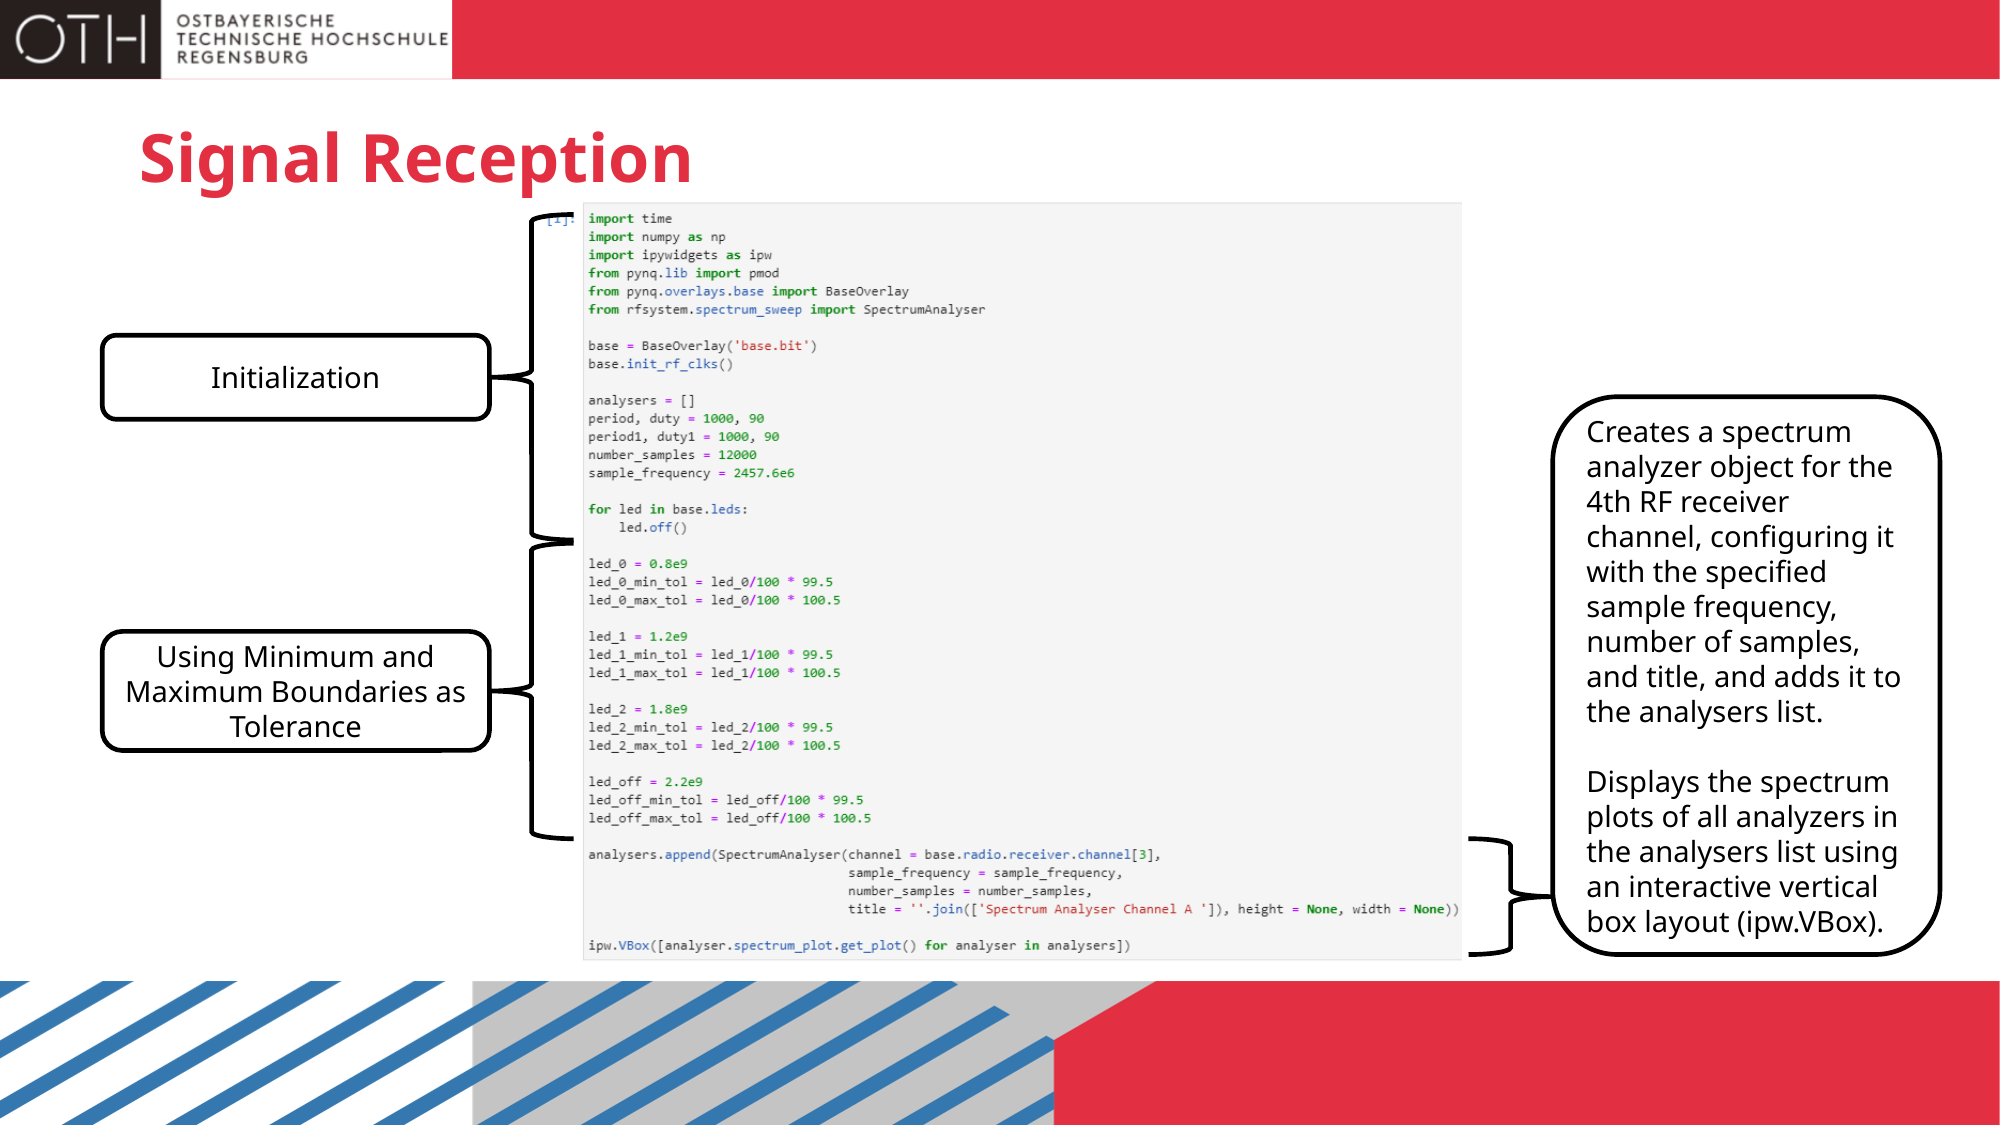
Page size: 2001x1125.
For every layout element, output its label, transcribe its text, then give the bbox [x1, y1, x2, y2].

text_box Creates a spectrum analyzer object for the 4th RF receiver channel, configuring it with the specified sample frequency, number of samples, and title, and adds it to the analysers list. Displays the spectrum plots of all analyzers in the analysers list using an interactive vertical box layout (ipw.VBox). [1551, 395, 1941, 956]
title Signal Reception [125, 117, 1000, 215]
text_box Using Minimum and Maximum Boundaries as Tolerance [101, 630, 491, 752]
picture [0, 981, 2000, 1125]
picture [537, 194, 1462, 970]
picture [0, 0, 453, 79]
text_box [489, 217, 537, 538]
text_box Initialization [101, 334, 491, 421]
text_box [1468, 837, 1552, 956]
text_box [489, 545, 537, 837]
text_box [0, 0, 2000, 80]
